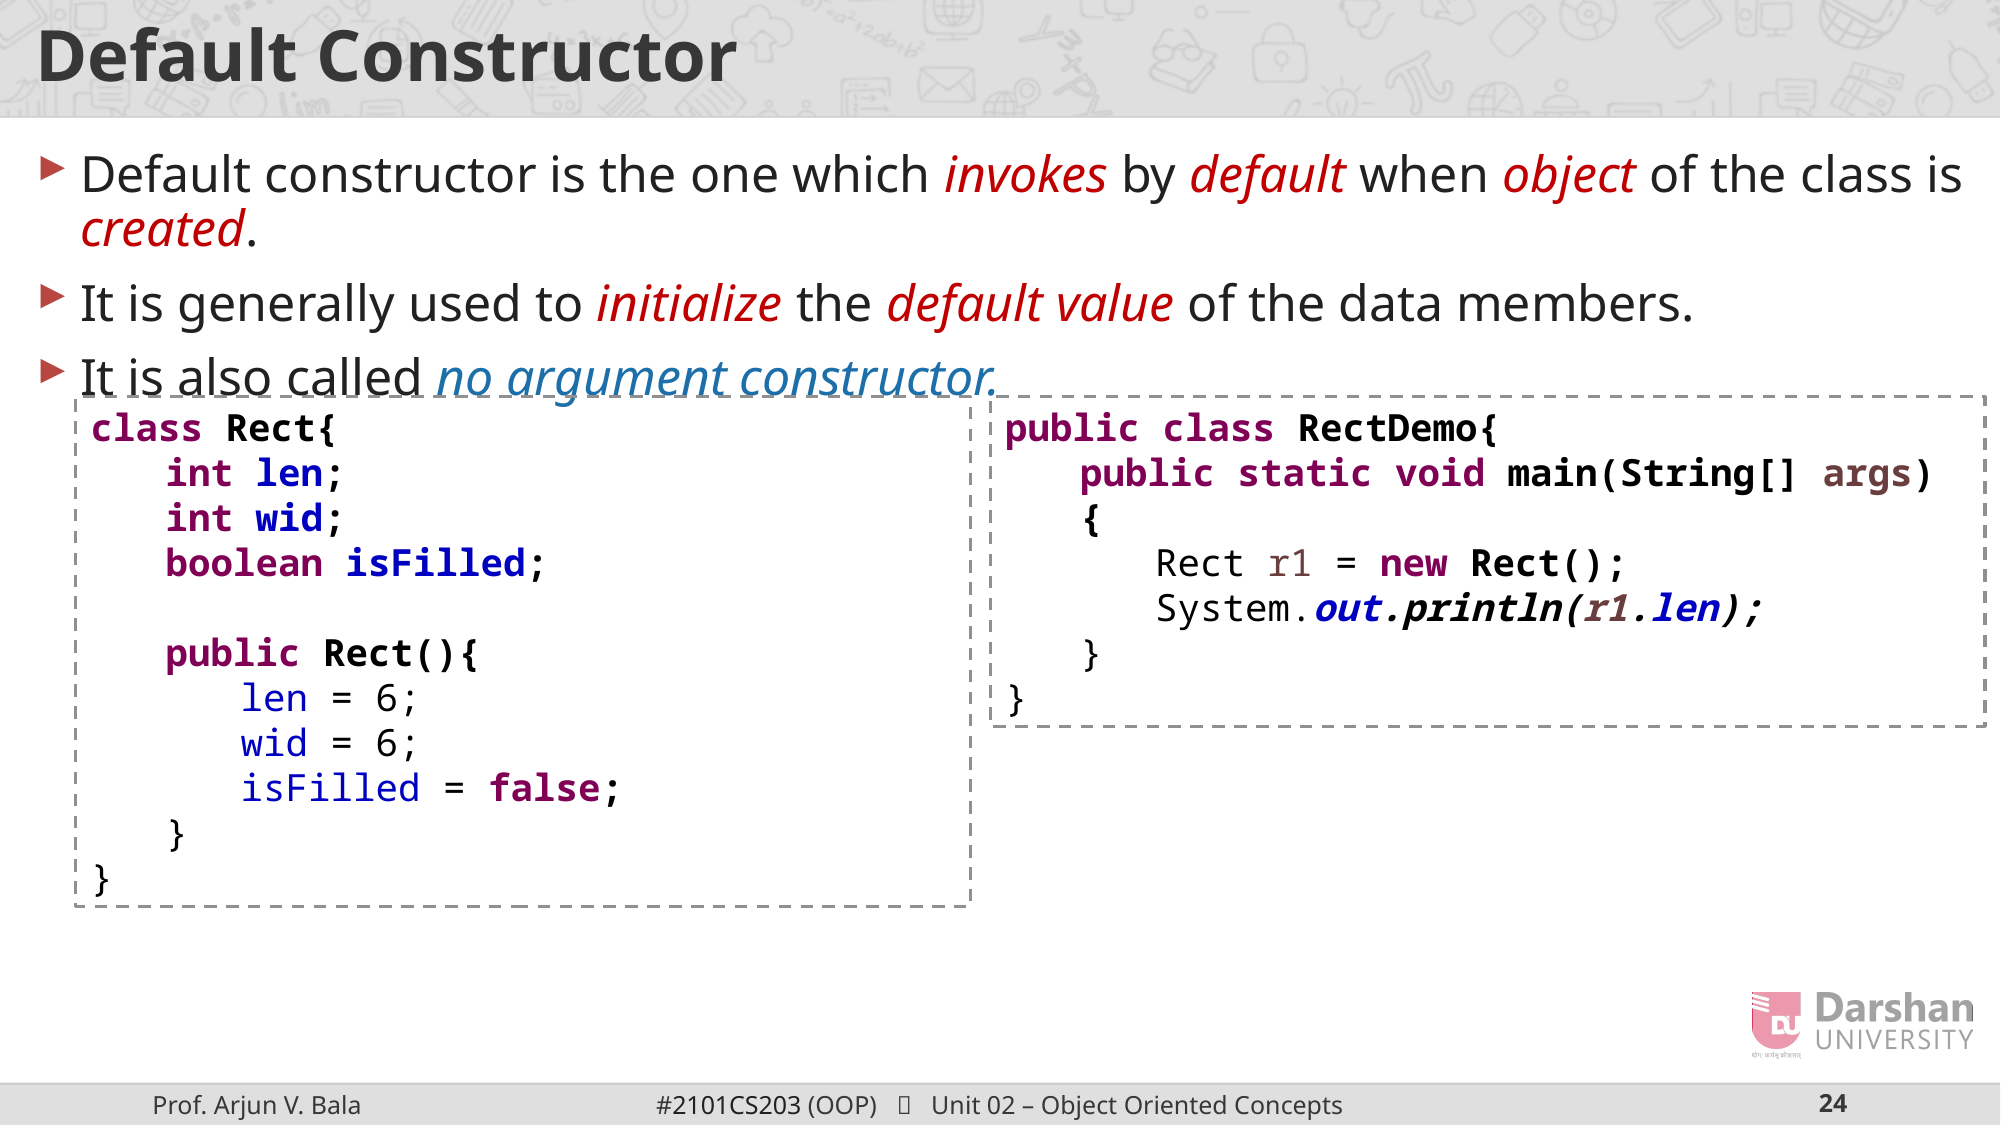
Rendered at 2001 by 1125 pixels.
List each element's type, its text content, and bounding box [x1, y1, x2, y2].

text_box public class RectDemo{ public static void main(String[] args) { Rect r1 = new Rect(); System.out.println(r1.len); } } [990, 396, 1985, 727]
list Default constructor is the one which invokes by default when object of the class is created. It is generally used to initialize the default value of the data members. It is also called no argument constructor. [21, 141, 1979, 1059]
text_box class Rect{ int len; int wid; boolean isFilled; public Rect(){ len = 6; wid = 6; isFilled = false; } } [75, 396, 971, 907]
title Default Constructor [0, 0, 2000, 117]
